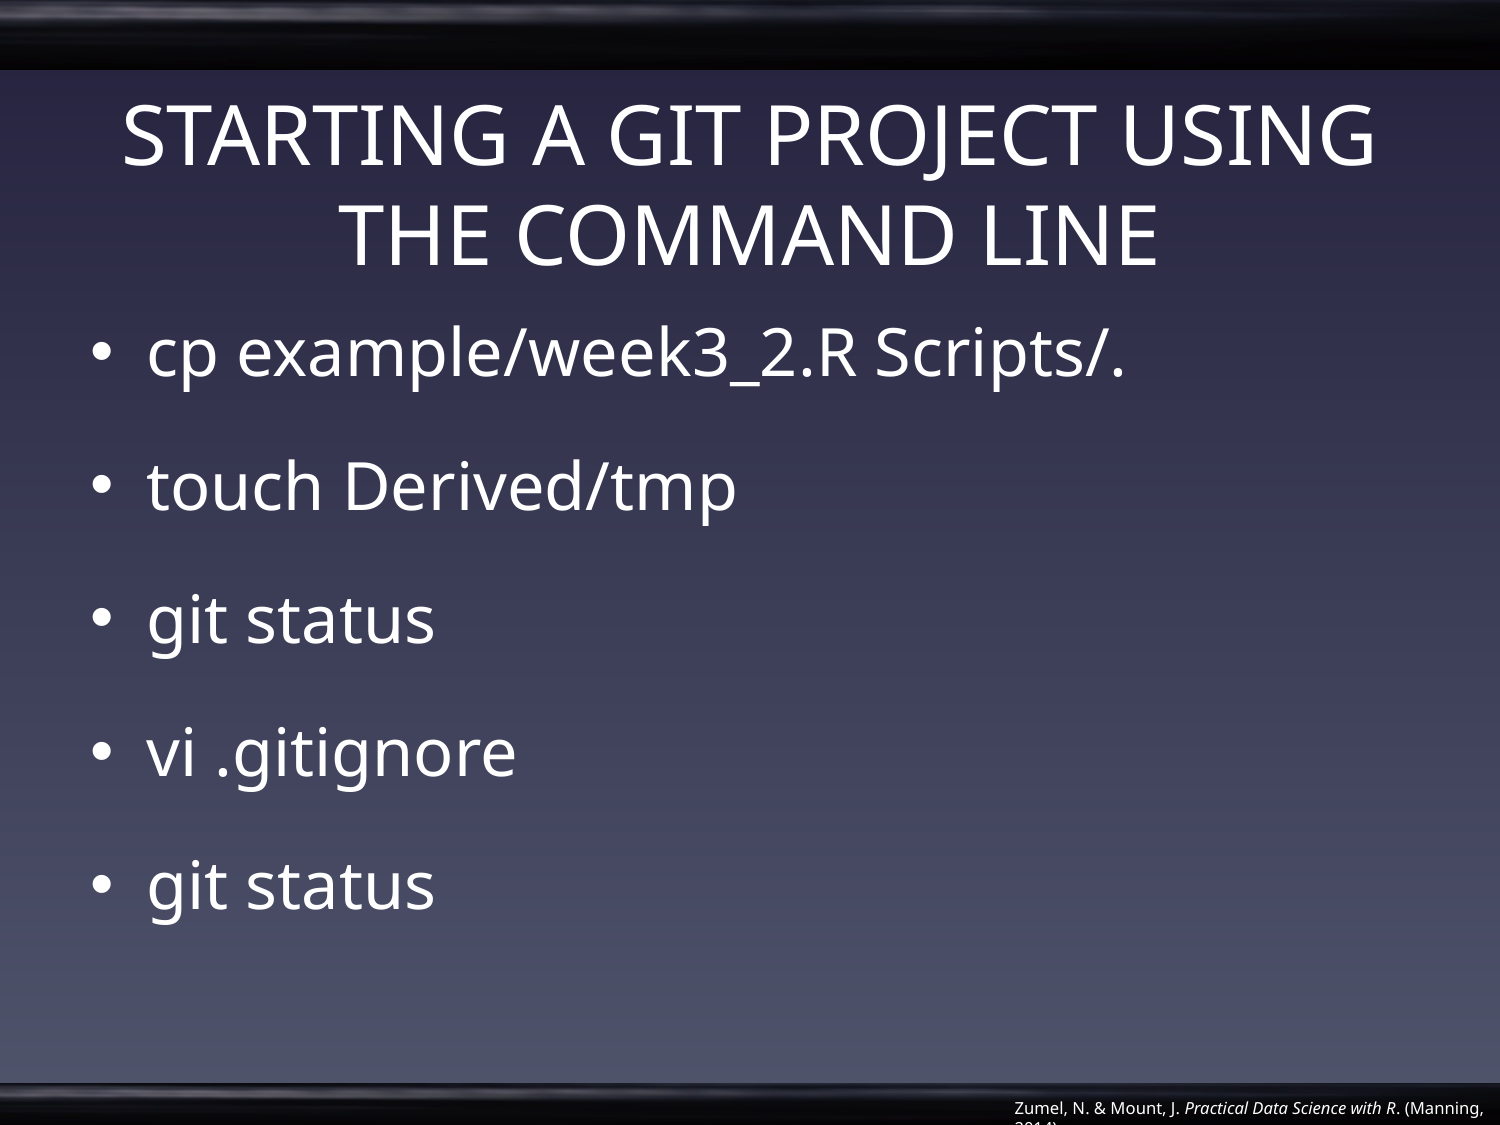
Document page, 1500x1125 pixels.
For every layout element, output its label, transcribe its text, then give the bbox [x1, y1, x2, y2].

title STARTING A GIT PROJECT USING THE COMMAND LINE [75, 75, 1425, 262]
picture [0, 0, 1500, 70]
list cp example/week3_2.R Scripts/. touch Derived/tmp git status vi .gitignore git status [75, 262, 1425, 1005]
picture [0, 1083, 1500, 1125]
